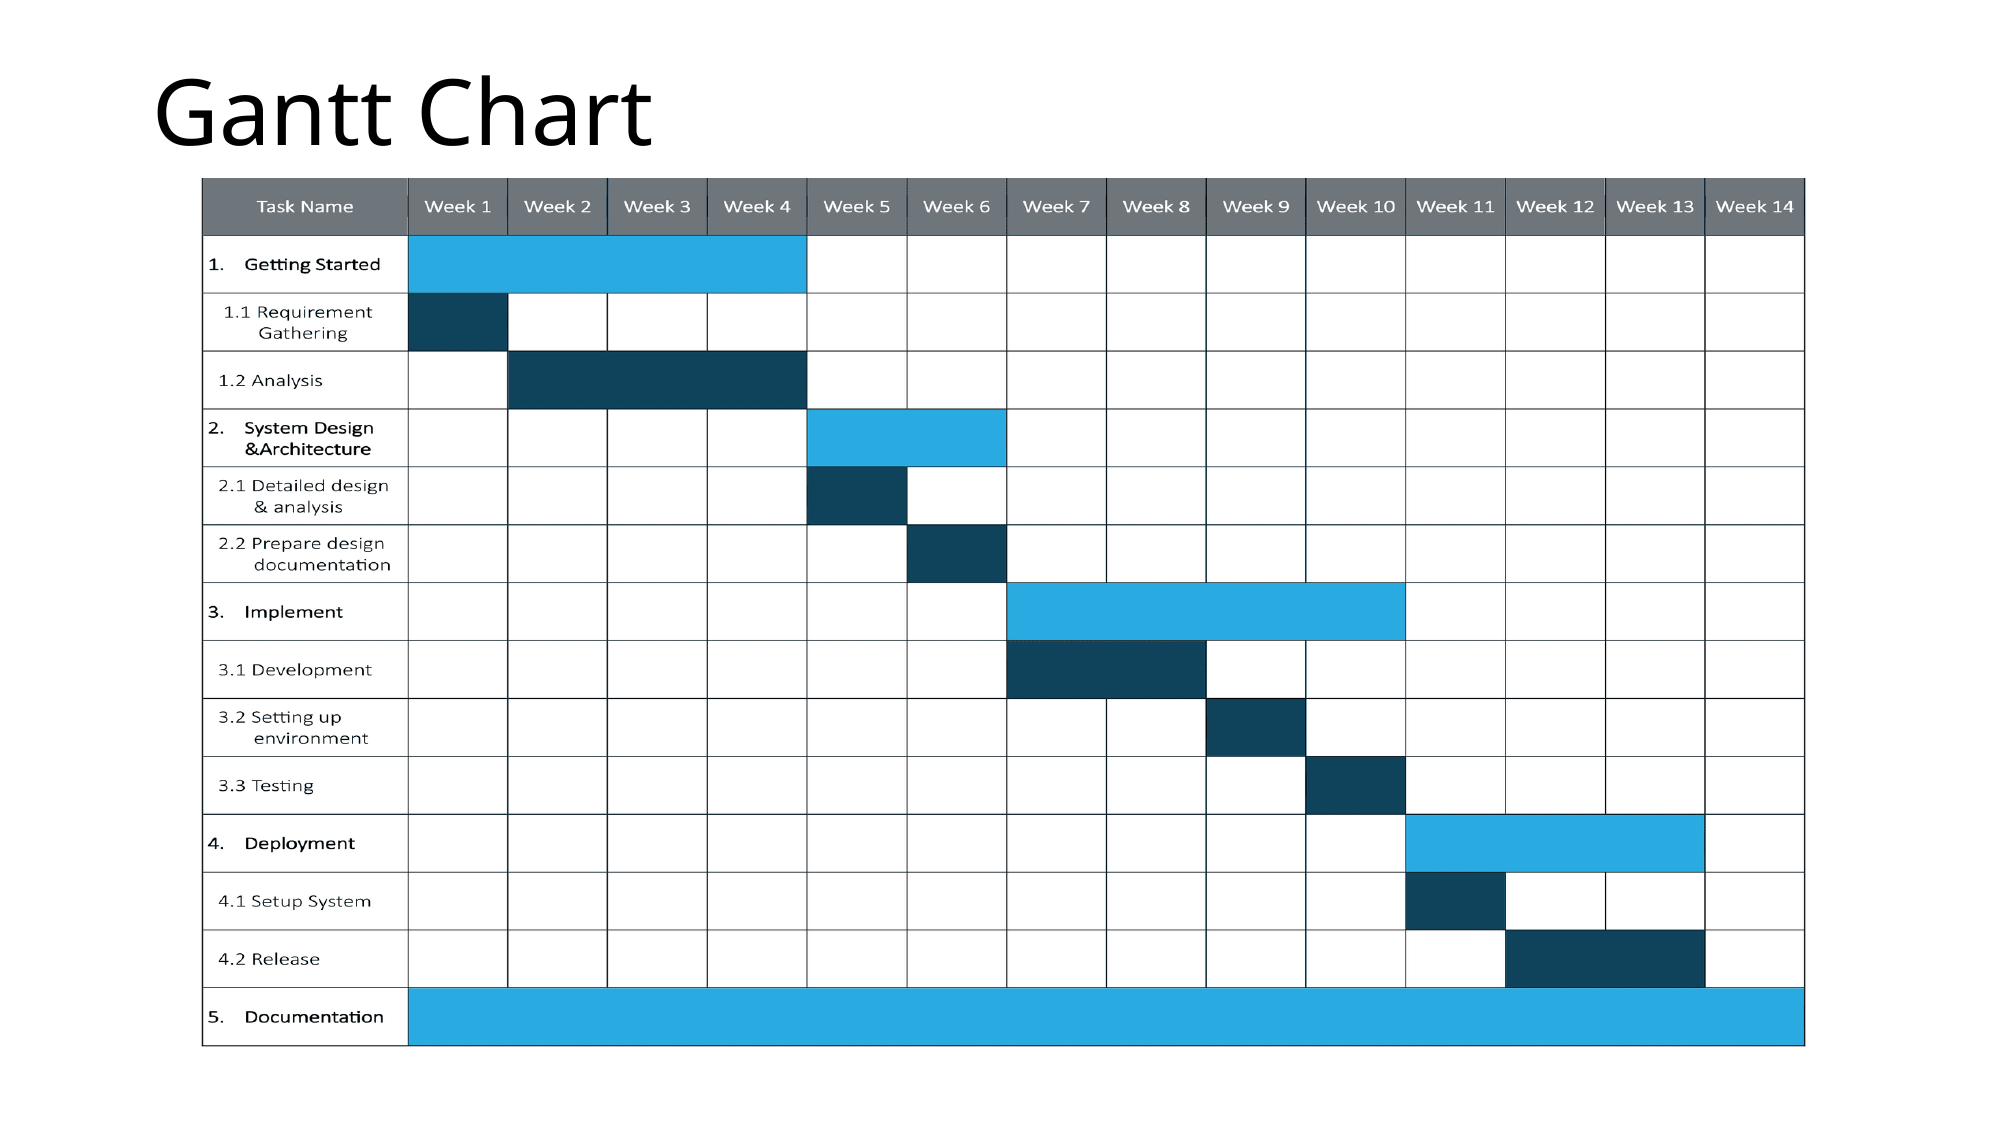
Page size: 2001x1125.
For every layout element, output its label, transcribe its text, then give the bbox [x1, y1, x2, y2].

picture [193, 178, 1807, 1048]
title Gantt Chart [137, 7, 1863, 225]
